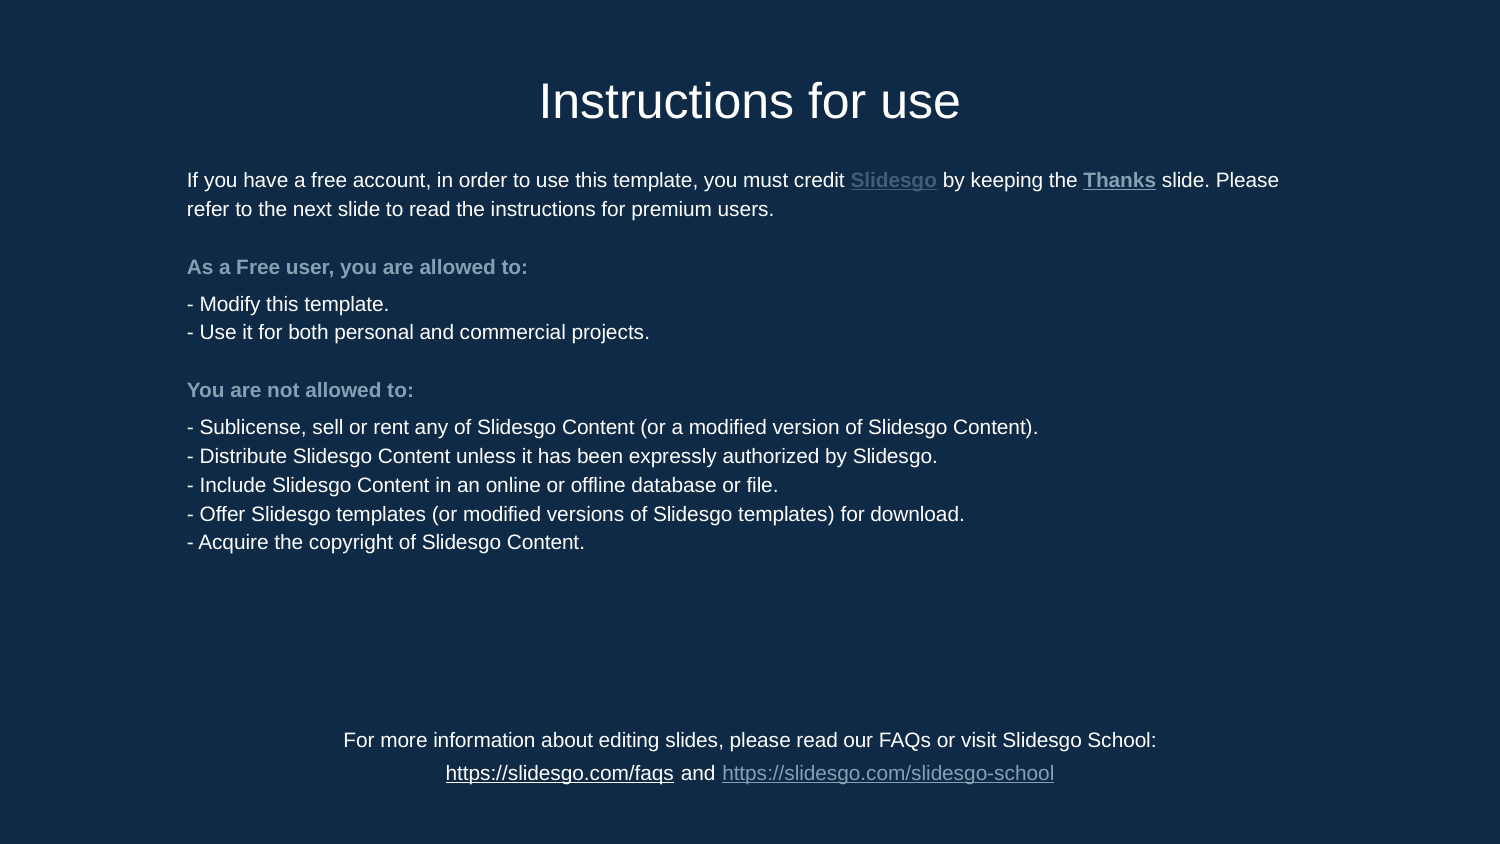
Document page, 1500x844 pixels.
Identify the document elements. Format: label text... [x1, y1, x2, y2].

title Instructions for use [171, 53, 1328, 133]
text_box If you have a free account, in order to use this template, you must credit Slidesgo by keeping the Thanks slide. Please refer to the next slide to read the instructions for premium users. As a Free user, you are allowed to: - Modify this template. - Use it for both personal and commercial projects. You are not allowed to: - Sublicense, sell or rent any of Slidesgo Content (or a modified version of Slidesgo Content). - Distribute Slidesgo Content unless it has been expressly authorized by Slidesgo. - Include Slidesgo Content in an online or offline database or file. - Offer Slidesgo templates (or modified versions of Slidesgo templates) for download. - Acquire the copyright of Slidesgo Content. [171, 148, 1328, 589]
text_box For more information about editing slides, please read our FAQs or visit Slidesgo School: https://slidesgo.com/faqs and https://slidesgo.com/slidesgo-school [171, 707, 1328, 780]
